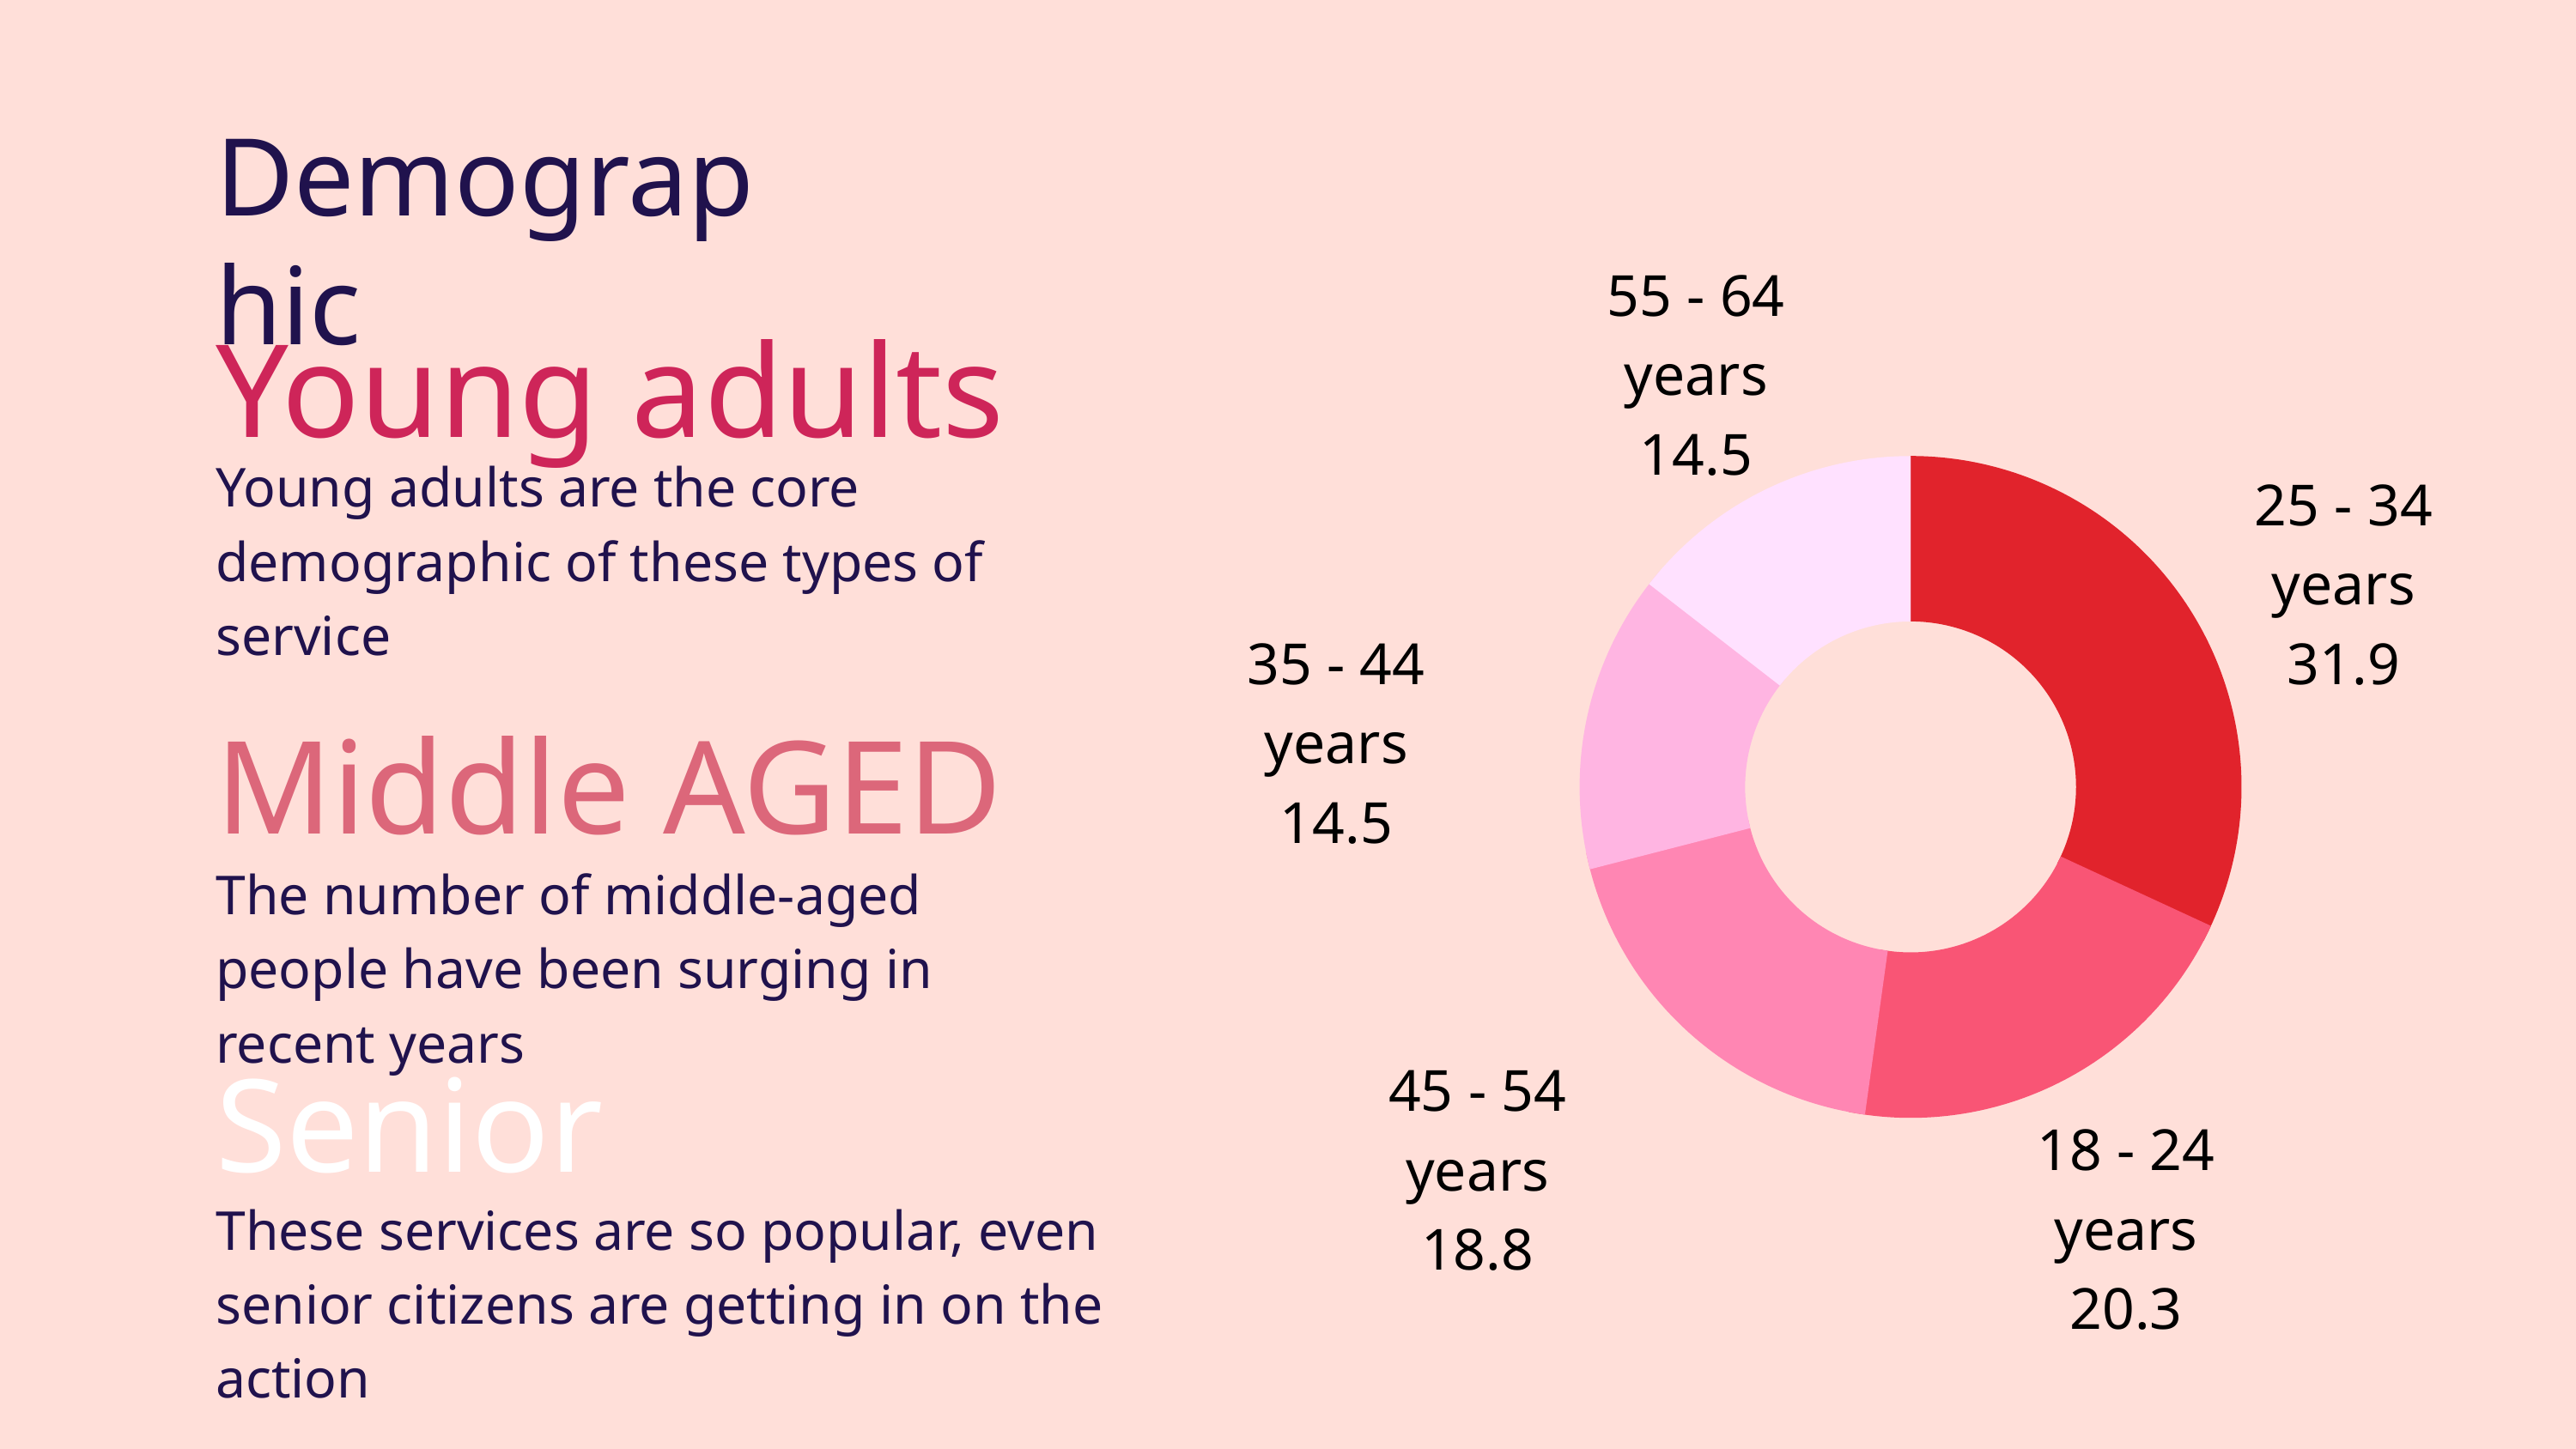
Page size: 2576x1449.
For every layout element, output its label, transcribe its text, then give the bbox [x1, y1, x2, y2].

text_box Young adults [216, 308, 1199, 464]
text_box The number of middle-aged people have been surging in recent years [216, 860, 1107, 1043]
text_box Senior [216, 1043, 1199, 1197]
text_box Demographic [216, 108, 804, 308]
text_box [1203, 247, 2477, 1257]
text_box Middle AGED [216, 705, 1199, 860]
text_box Young adults are the core demographic of these types of service [216, 464, 1061, 666]
text_box These services are so popular, even senior citizens are getting in on the action [216, 1197, 1107, 1410]
